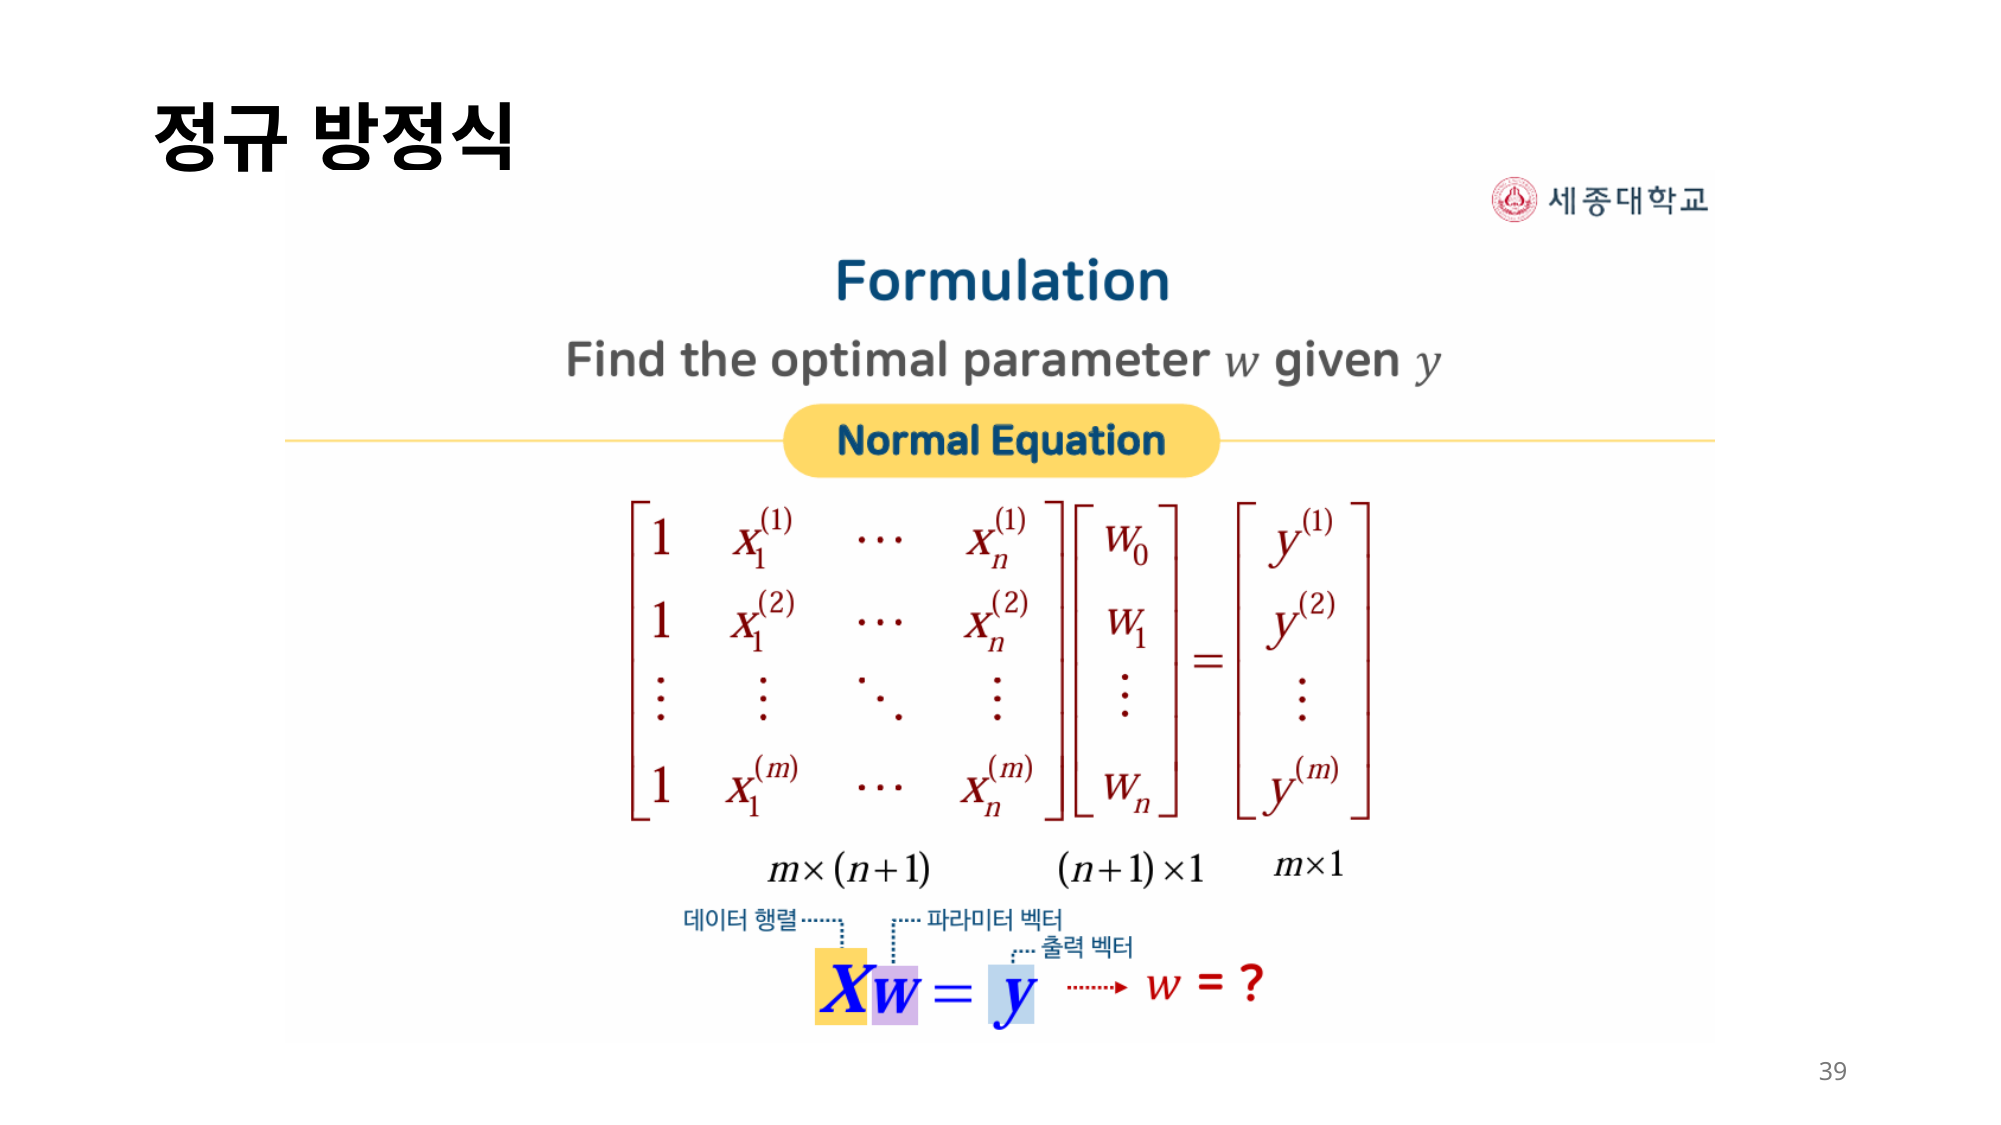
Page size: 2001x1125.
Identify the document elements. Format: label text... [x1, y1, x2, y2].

title 정규 방정식 [137, 59, 1310, 223]
slide_number 39 [1412, 1042, 1863, 1103]
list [285, 170, 1715, 1044]
